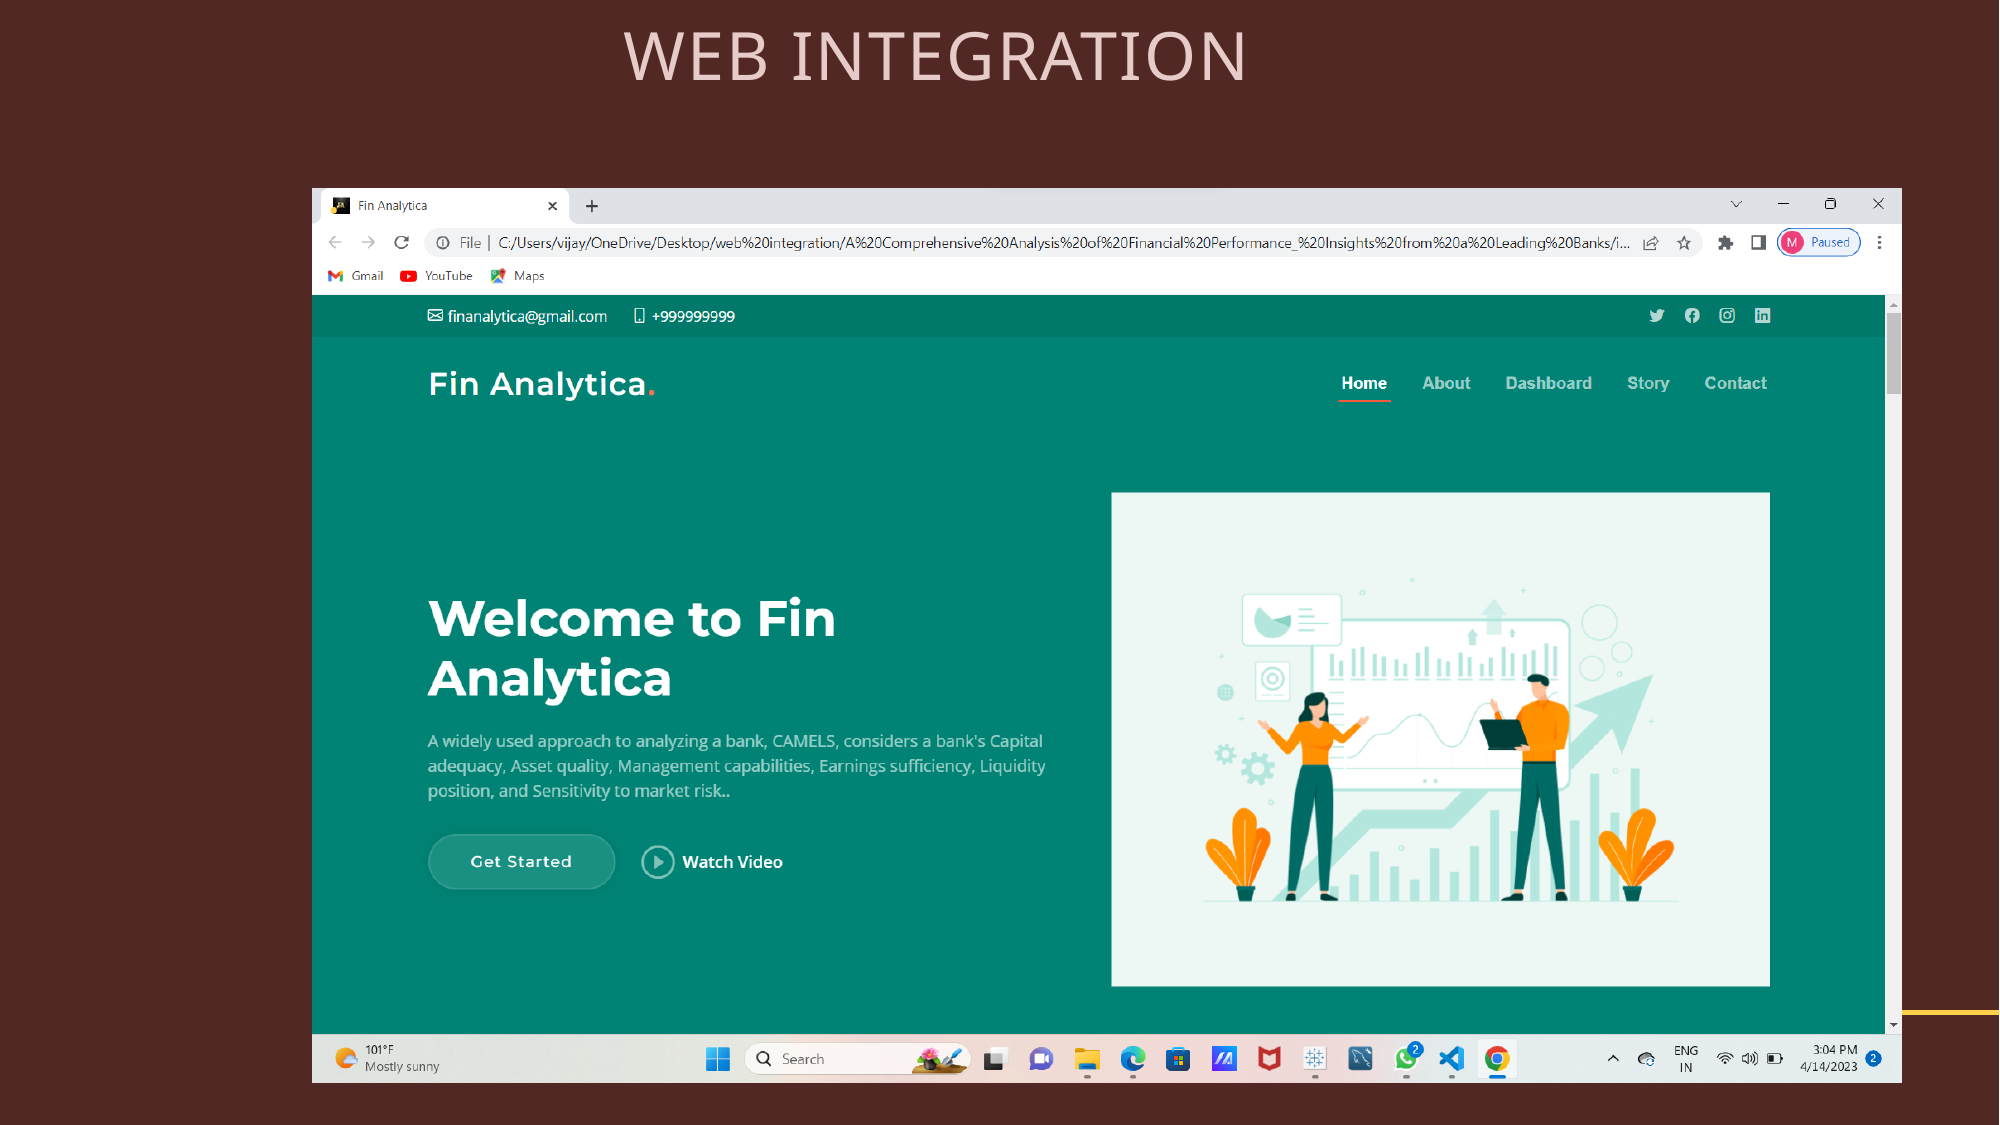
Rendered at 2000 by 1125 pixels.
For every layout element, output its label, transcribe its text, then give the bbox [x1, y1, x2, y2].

title WEB INTEGRATION [87, 6, 1787, 121]
list . [312, 162, 1925, 1096]
picture [312, 188, 1902, 1083]
